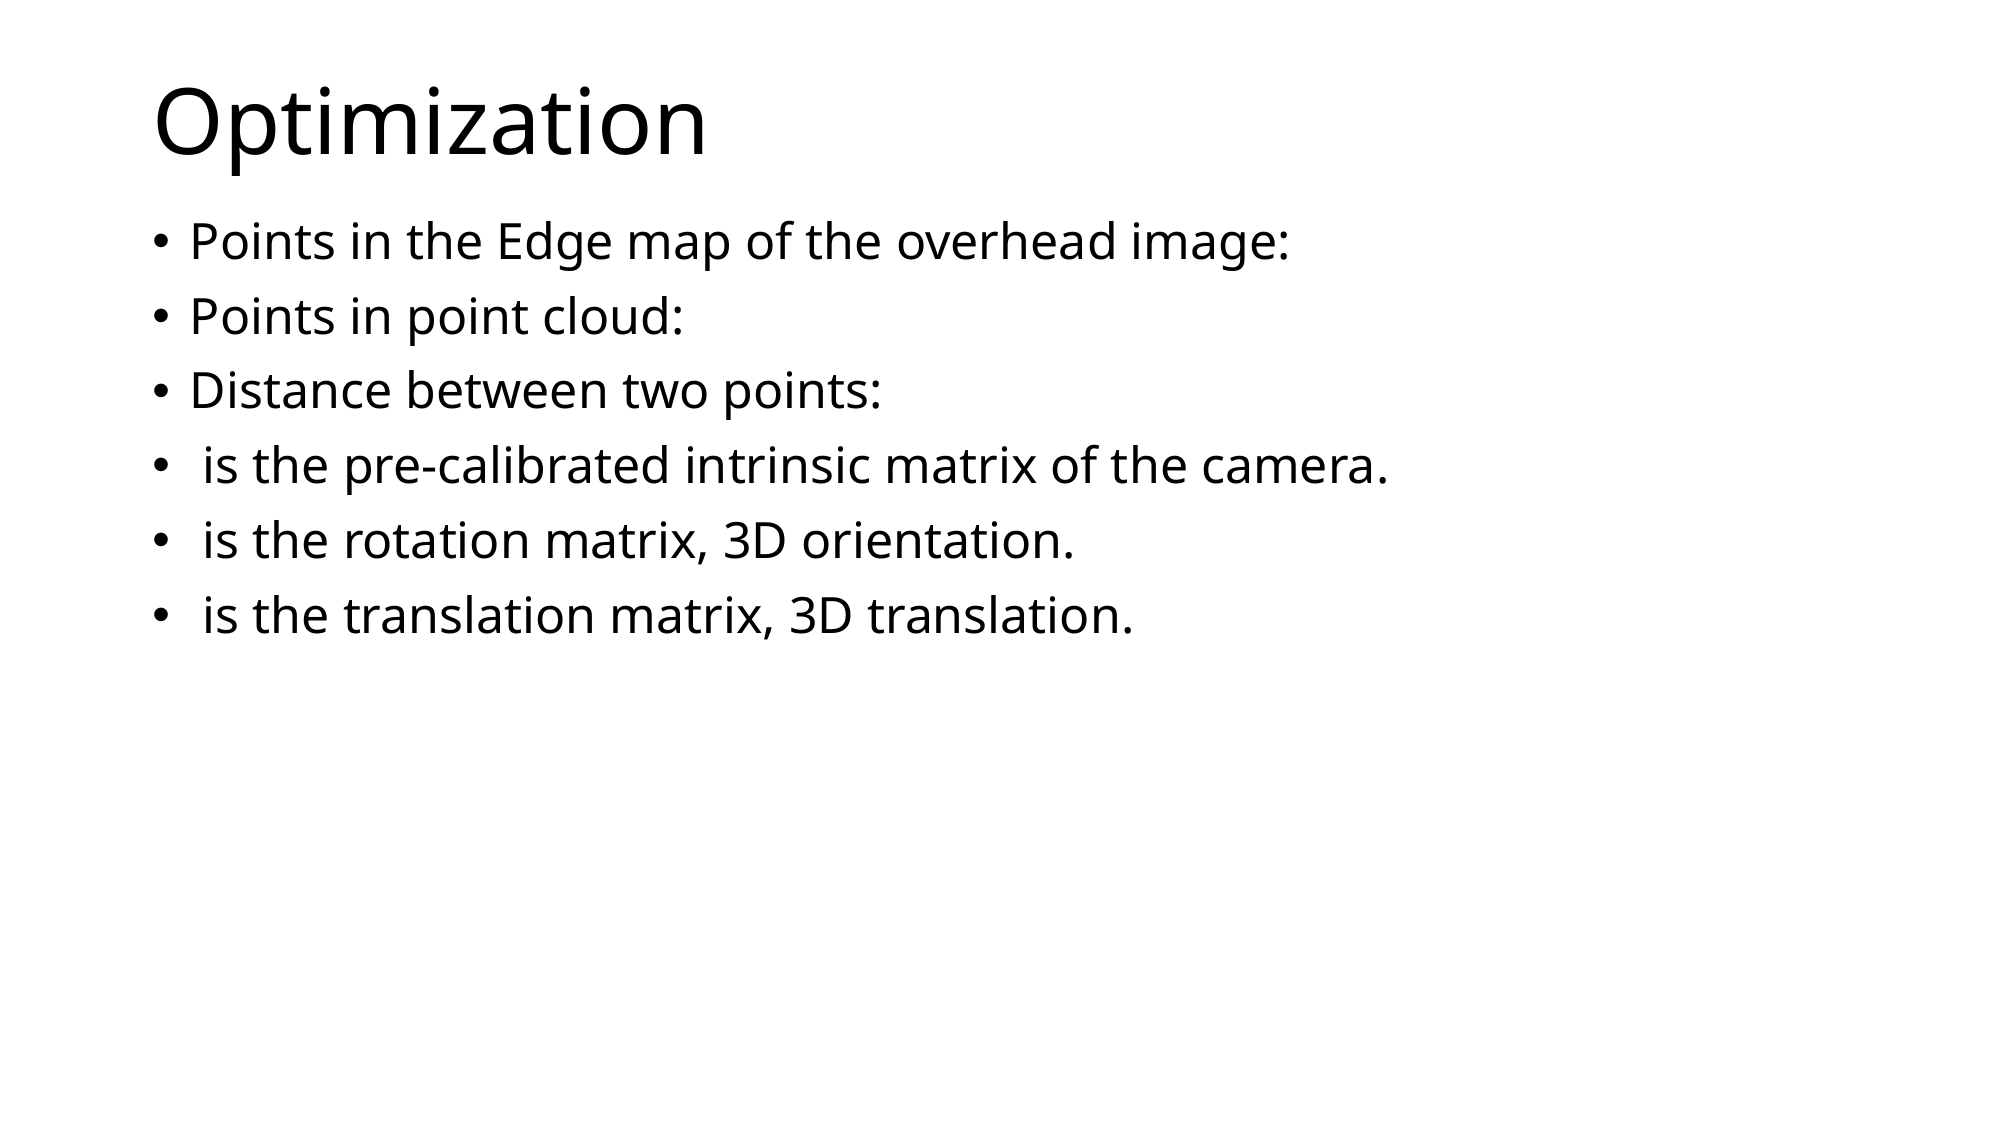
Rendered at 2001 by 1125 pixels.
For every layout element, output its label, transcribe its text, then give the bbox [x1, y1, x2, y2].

title Optimization [137, 58, 1863, 191]
